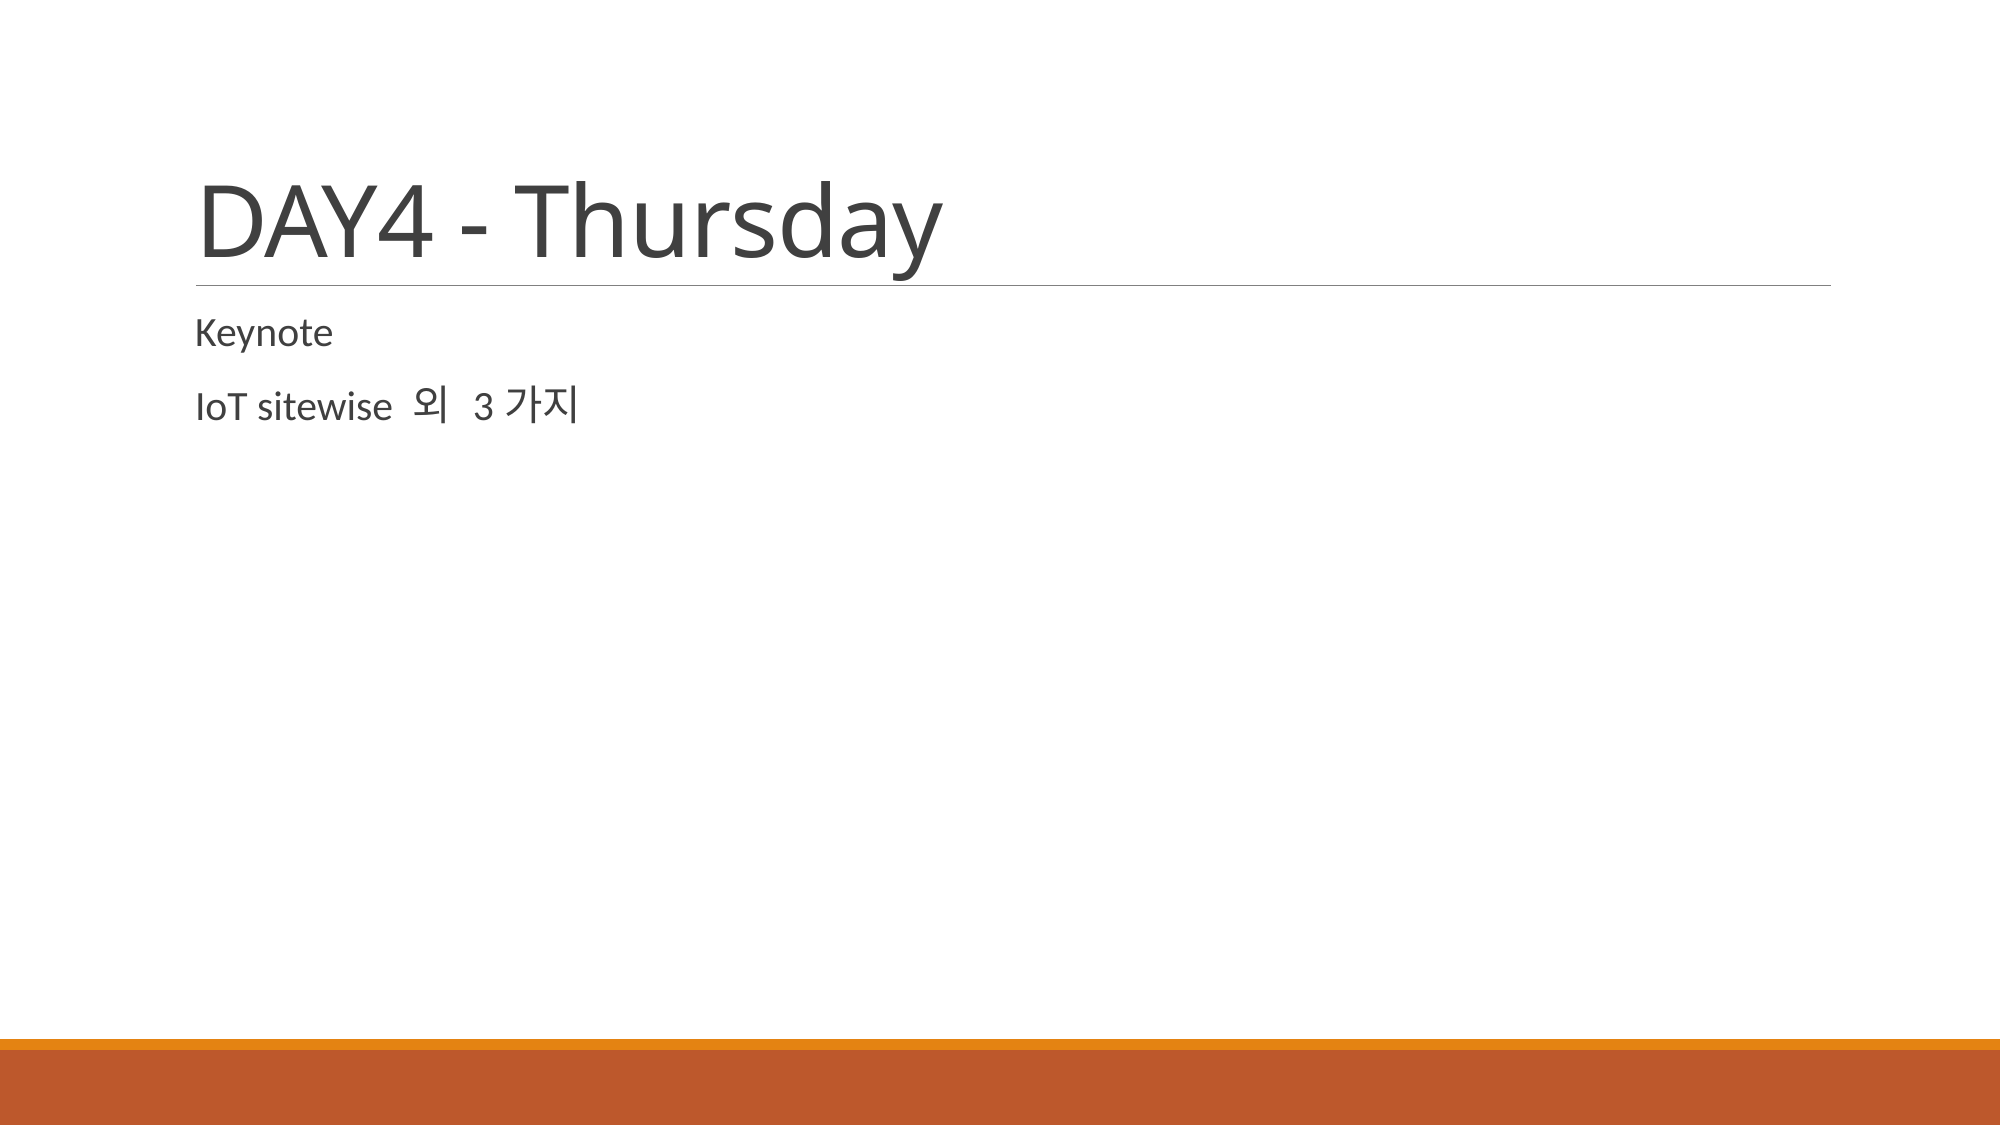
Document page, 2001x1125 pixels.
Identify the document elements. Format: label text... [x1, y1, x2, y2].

title DAY4 - Thursday [180, 47, 1830, 285]
list Keynote IoT sitewise 외 3가지 [180, 302, 1830, 963]
